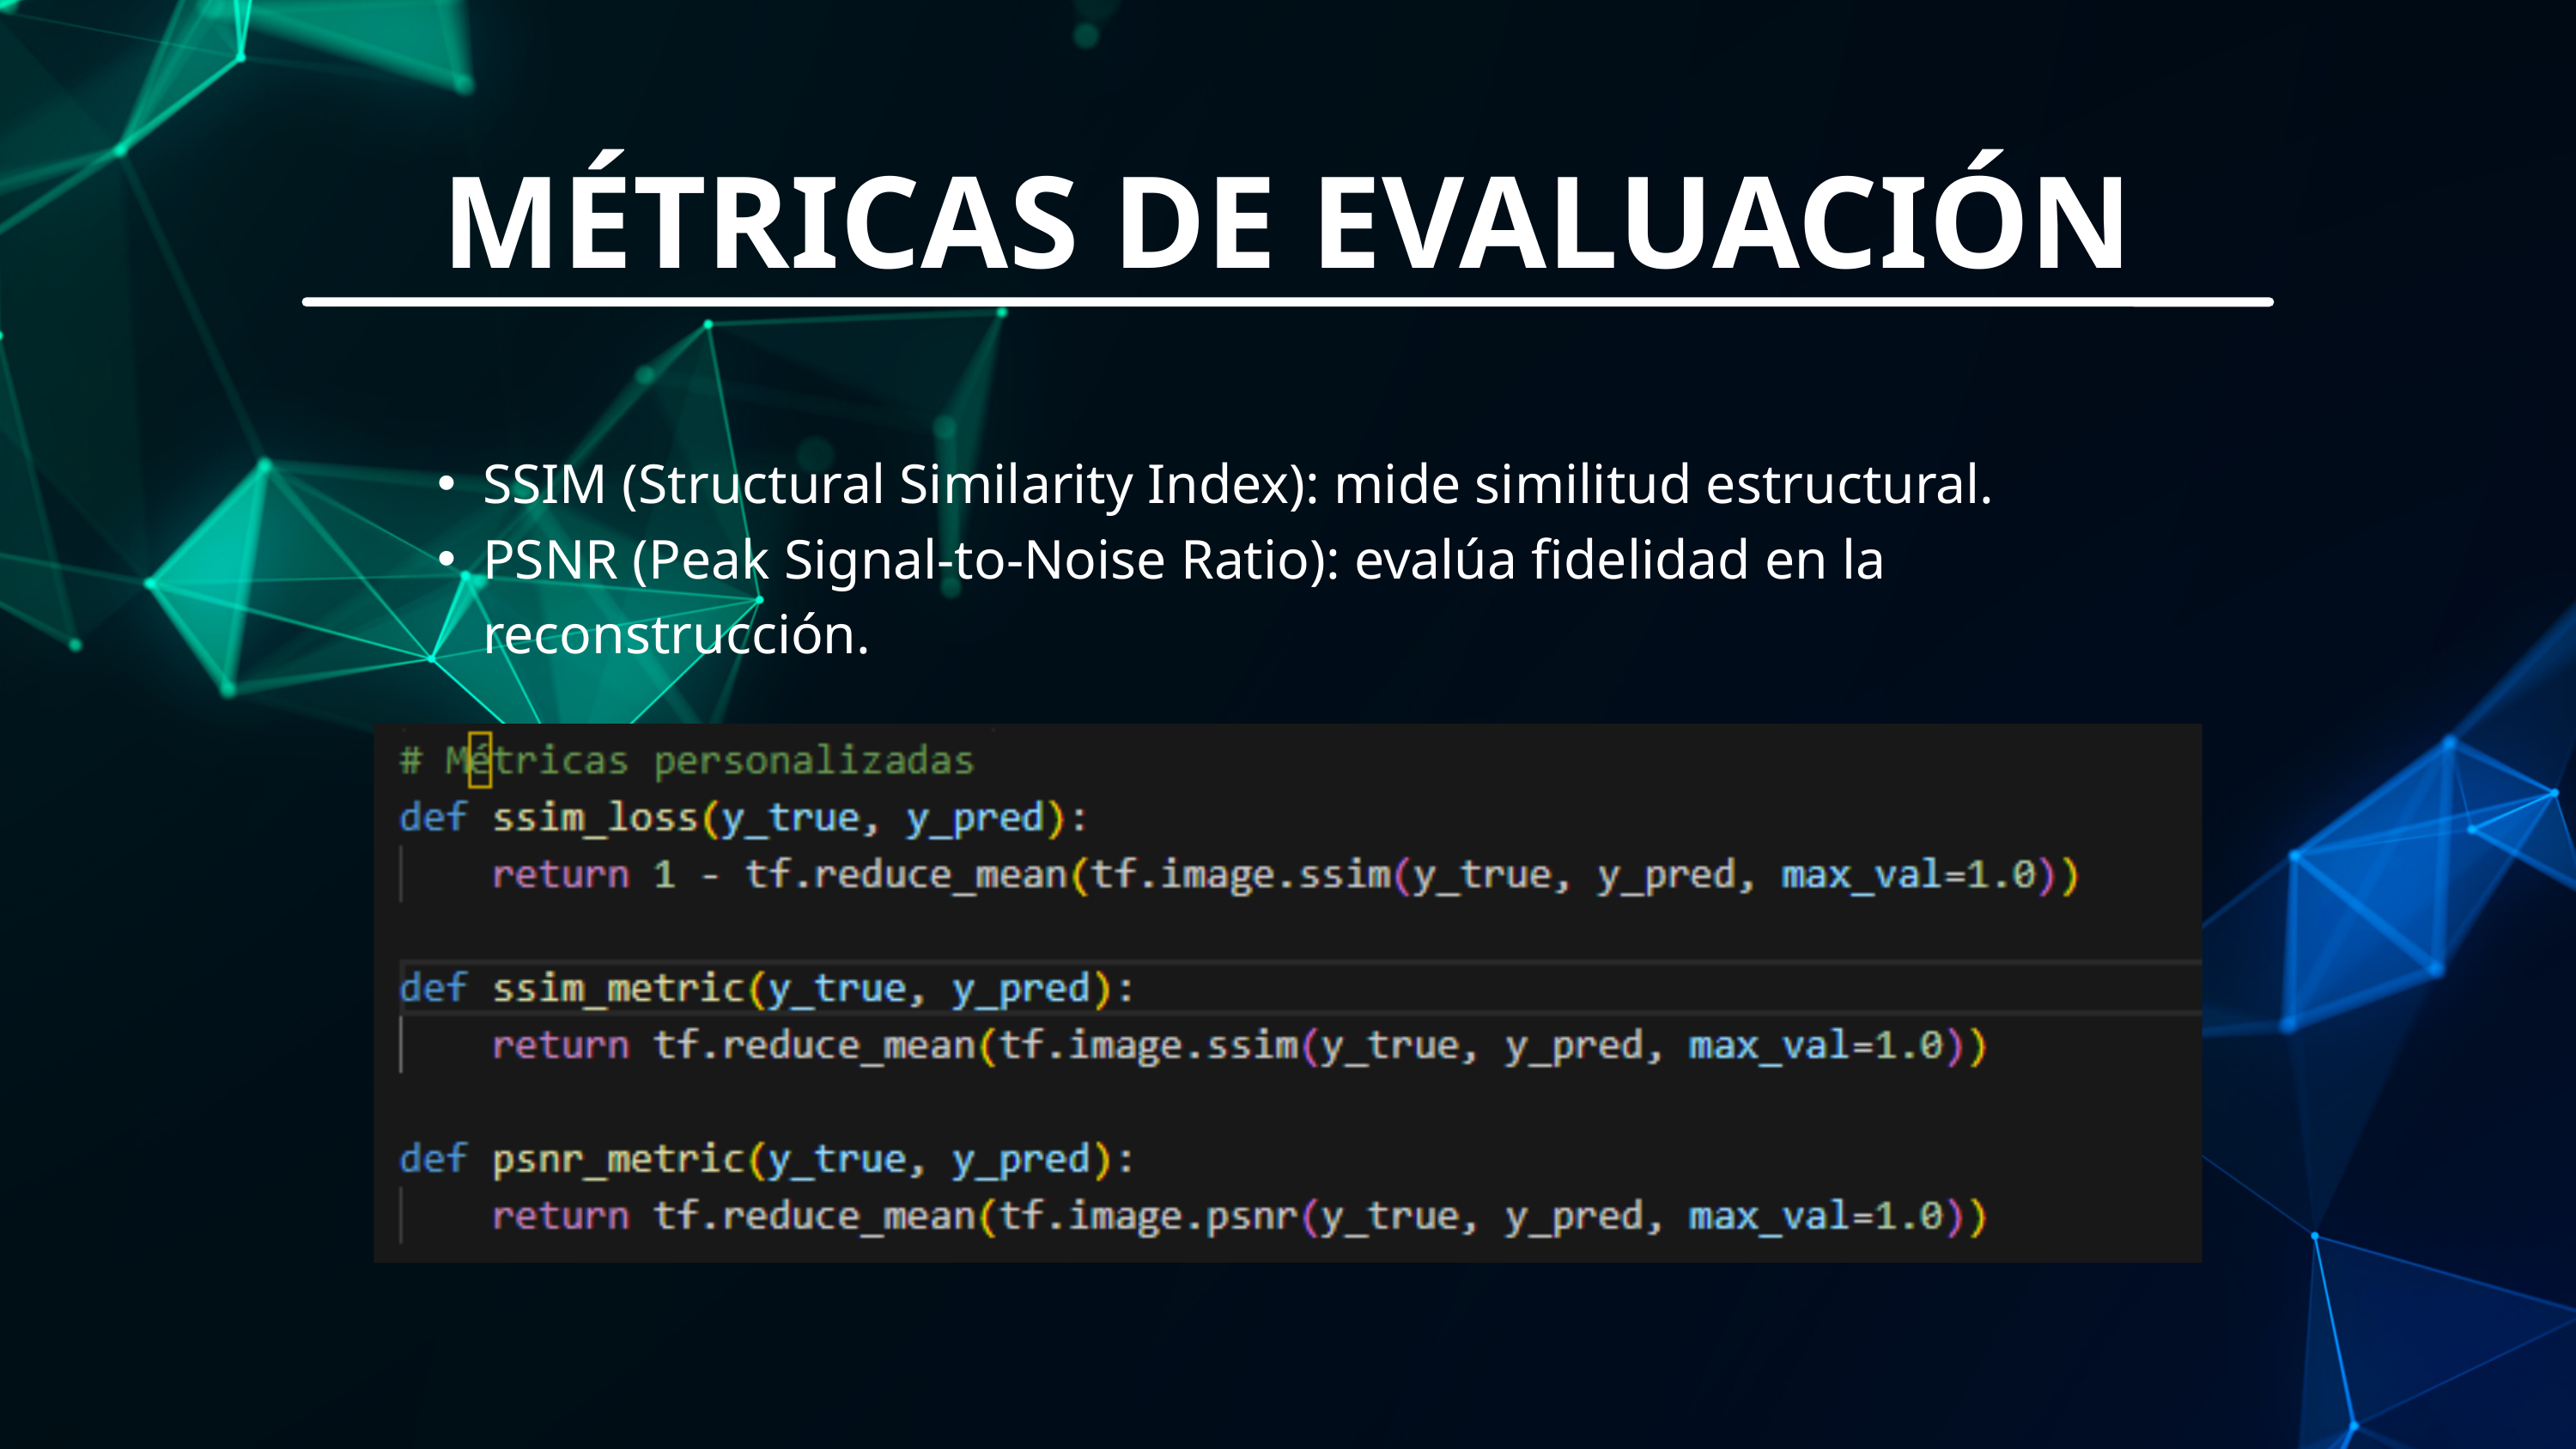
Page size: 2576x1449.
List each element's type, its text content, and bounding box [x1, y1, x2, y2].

text_box [374, 724, 2202, 1264]
text_box MÉTRICAS DE EVALUACIÓN [210, 149, 2366, 294]
text_box SSIM (Structural Similarity Index): mide similitud estructural. PSNR (Peak Signal-to-Noise Ratio): evalúa fidelidad en la reconstrucción. [392, 439, 2184, 665]
text_box [0, 0, 2576, 1449]
